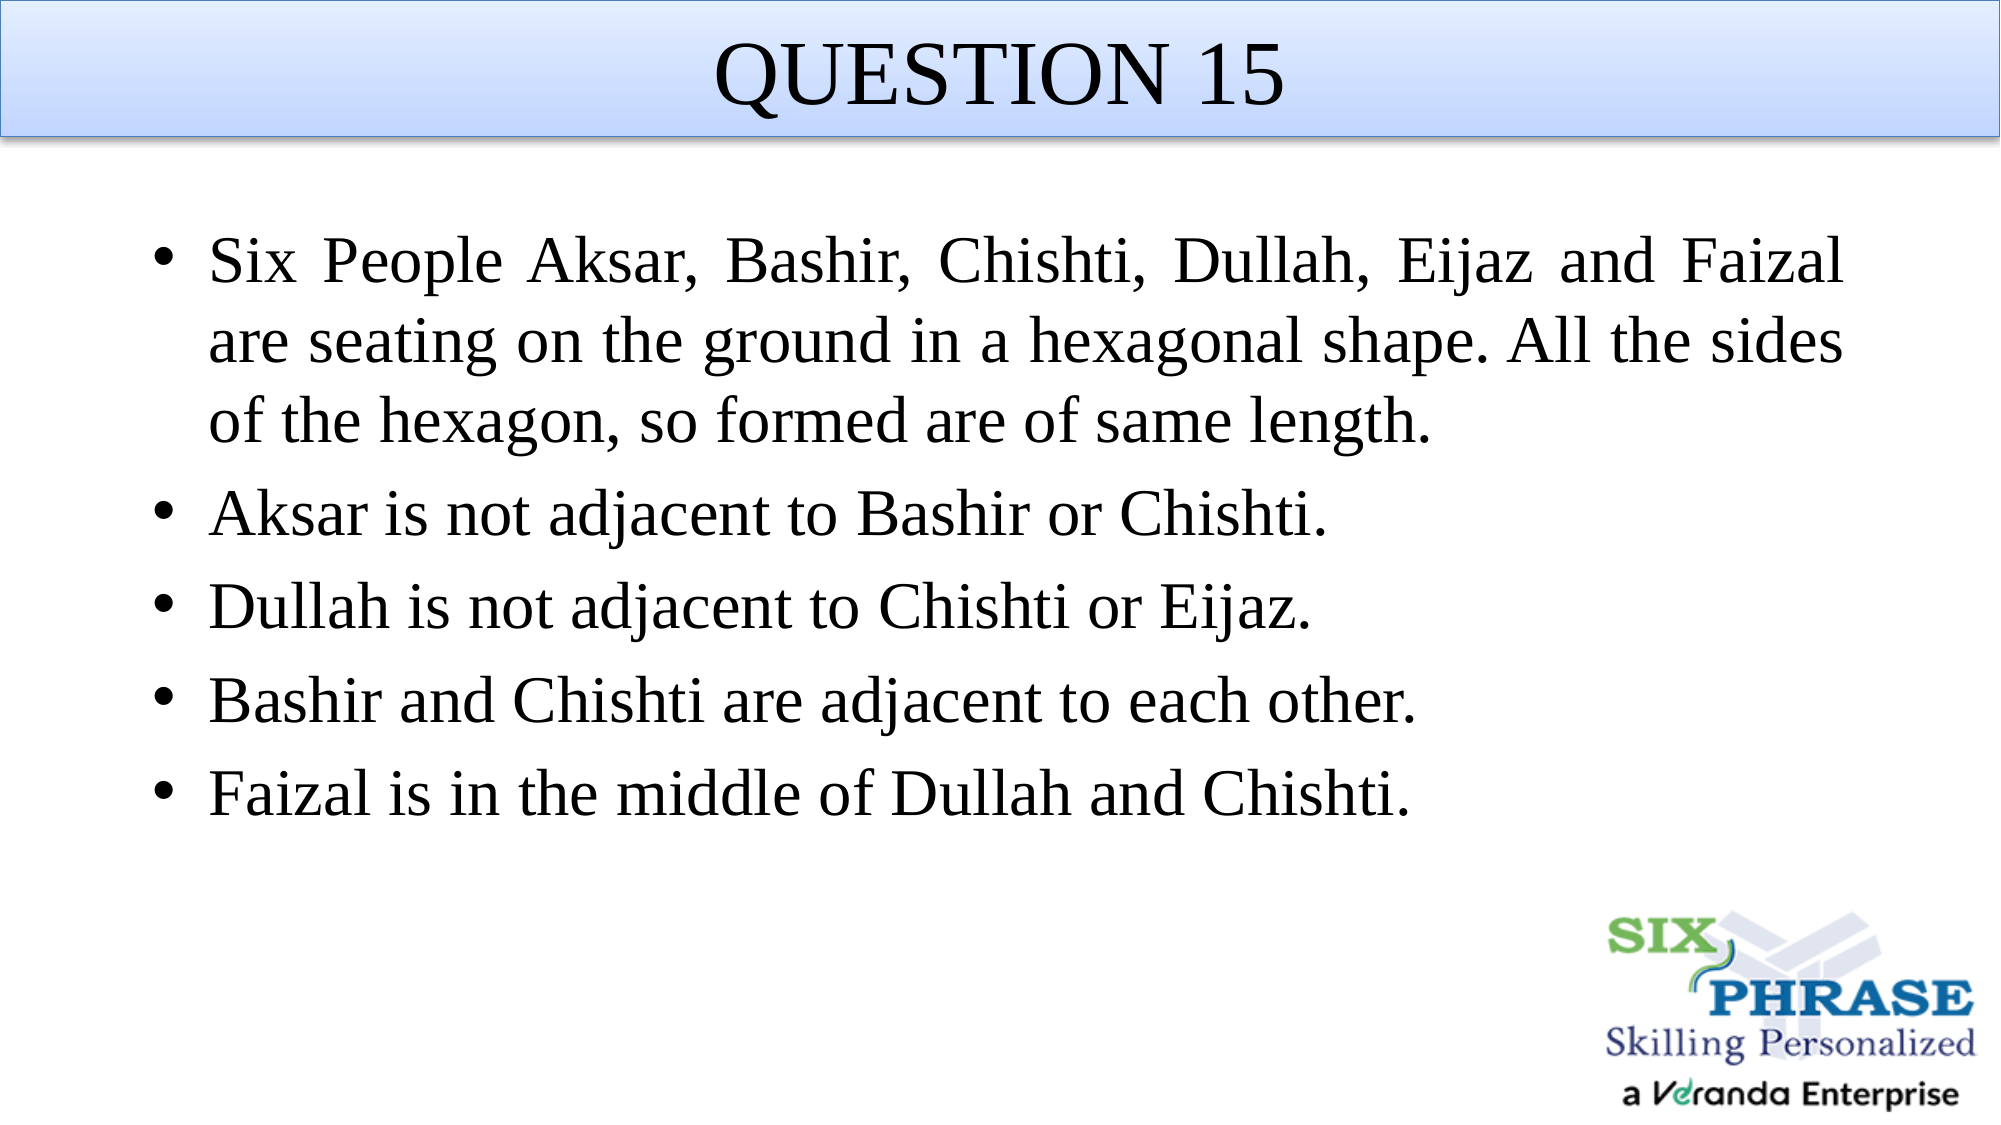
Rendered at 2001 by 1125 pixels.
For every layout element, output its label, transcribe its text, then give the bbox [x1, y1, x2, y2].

picture [1585, 894, 2000, 1125]
title QUESTION 15 [0, 0, 2000, 137]
list Six People Aksar, Bashir, Chishti, Dullah, Eijaz and Faizal are seating on the ground in a hexagonal shape. All the sides of the hexagon, so formed are of same length. Aksar is not adjacent to Bashir or Chishti. Dullah is not adjacent to Chishti or Eijaz. Bashir and Chishti are adjacent to each other. Faizal is in the middle of Dullah and Chishti. [137, 208, 1863, 1014]
